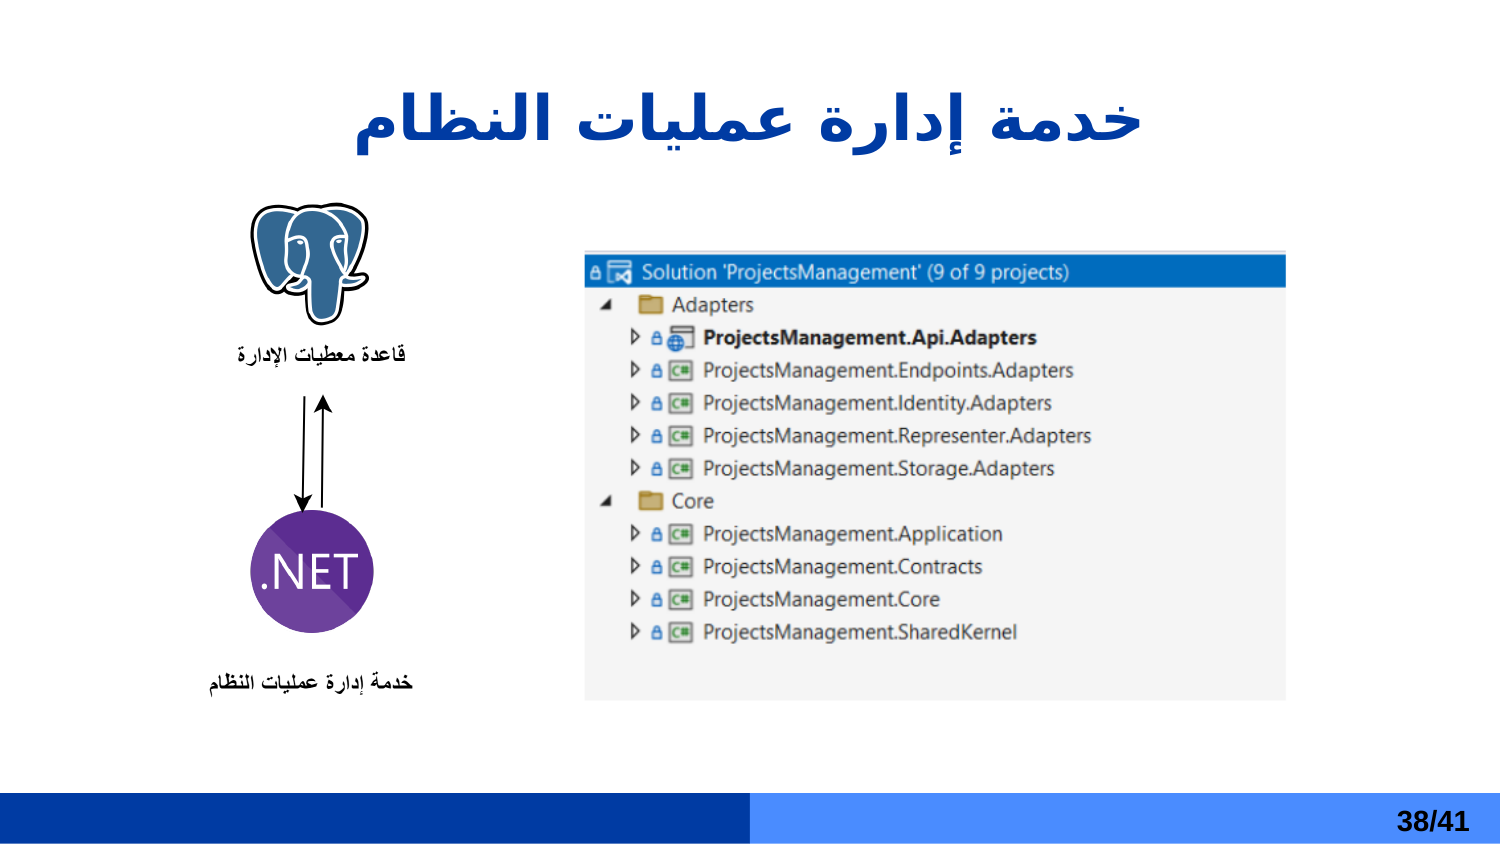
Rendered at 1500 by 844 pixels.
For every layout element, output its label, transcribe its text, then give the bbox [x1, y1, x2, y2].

picture [166, 182, 453, 735]
picture [544, 211, 1334, 709]
text_box 38/41 [1382, 795, 1500, 844]
text_box خدمة إدارة عمليات النظام [117, 62, 1383, 157]
